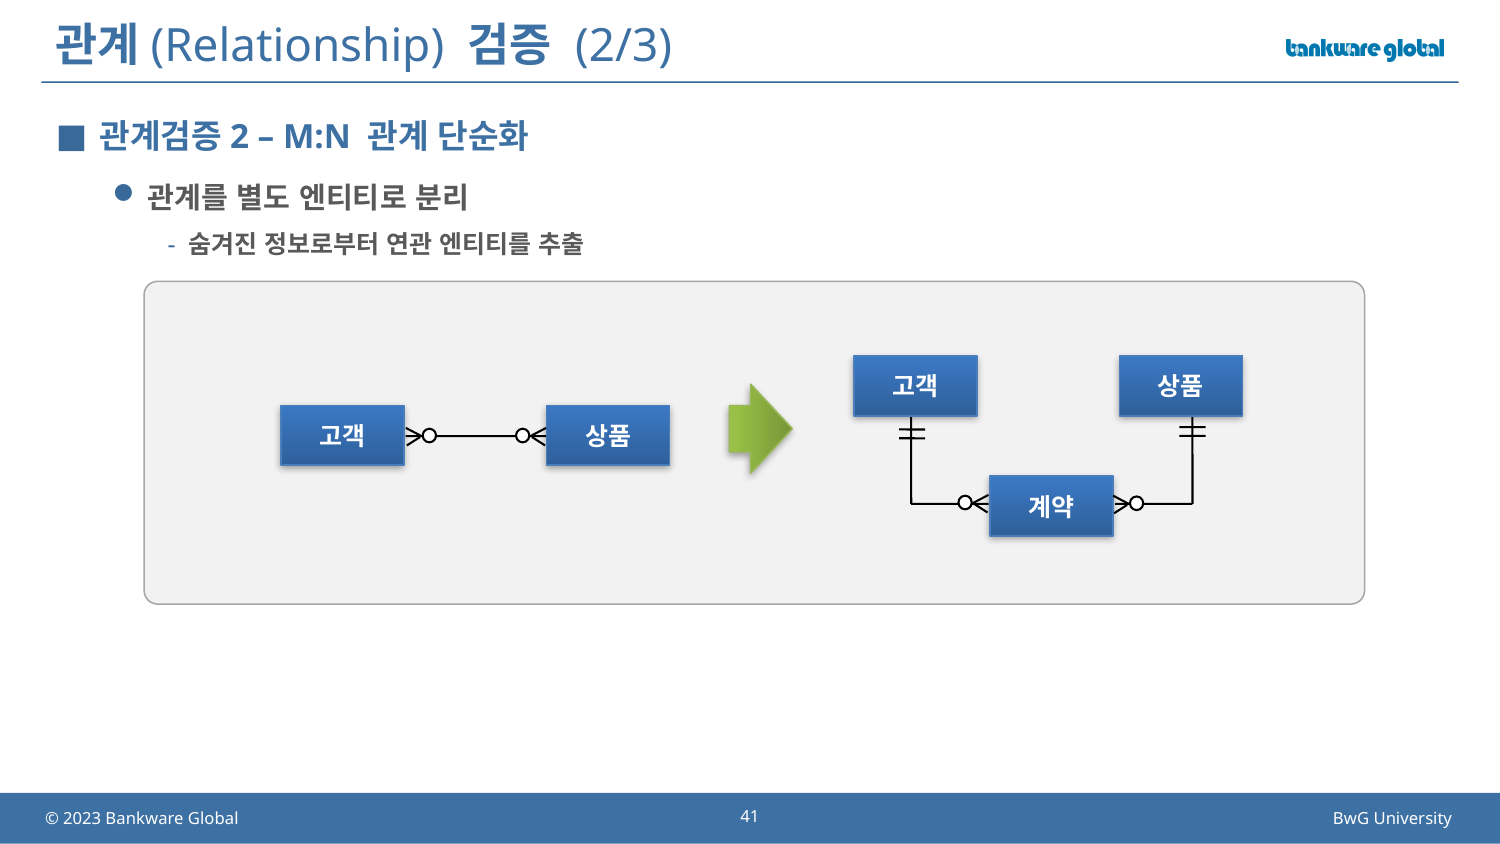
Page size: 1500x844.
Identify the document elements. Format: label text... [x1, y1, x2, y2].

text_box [405, 427, 437, 446]
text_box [1114, 416, 1193, 505]
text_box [1112, 495, 1144, 514]
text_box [515, 427, 547, 446]
text_box [728, 383, 793, 474]
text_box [910, 416, 989, 505]
list 관계검증2 – M:N 관계 단순화 관계를 별도 엔티티로 분리 숨겨진 정보로부터 연관 엔티티를 추출 [40, 87, 1459, 785]
text_box 고객 [853, 355, 978, 417]
slide_number 41 [717, 799, 783, 836]
text_box [725, 407, 793, 478]
text_box 계약 [989, 475, 1114, 537]
title 관계(Relationship) 검증 (2/3) [40, 17, 1459, 77]
text_box 상품 [1119, 355, 1243, 417]
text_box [958, 494, 989, 513]
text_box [1179, 426, 1206, 437]
text_box 상품 [546, 405, 670, 466]
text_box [898, 429, 926, 439]
text_box 고객 [280, 405, 405, 466]
